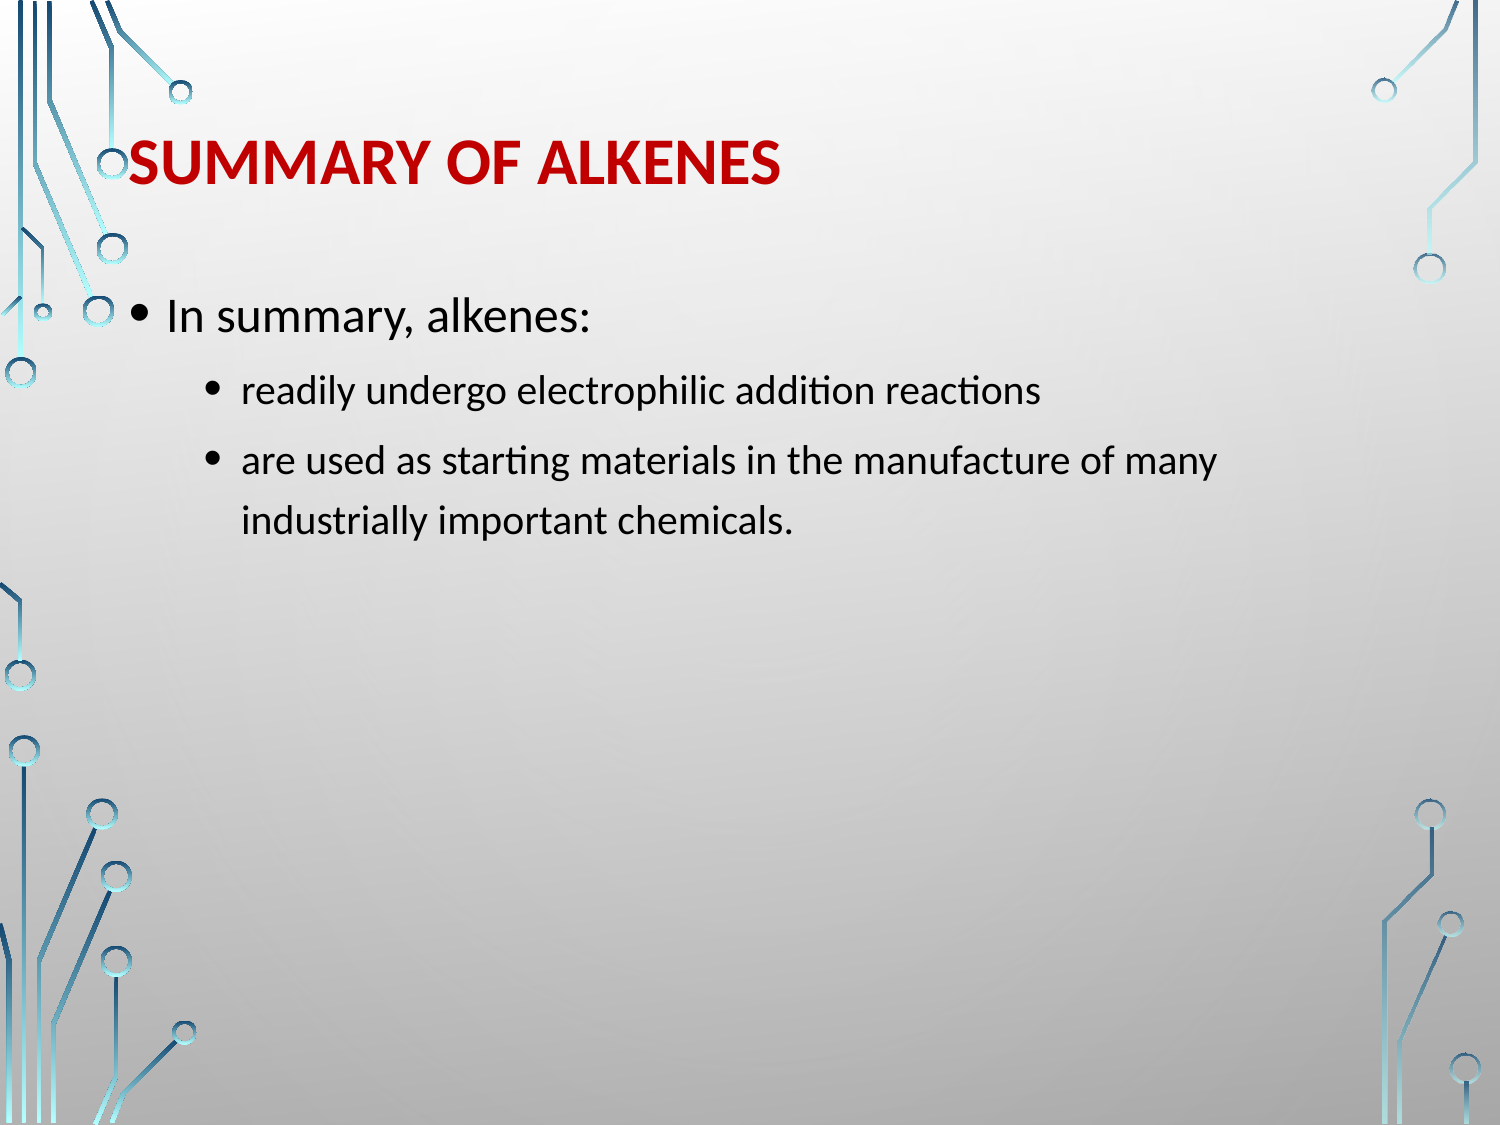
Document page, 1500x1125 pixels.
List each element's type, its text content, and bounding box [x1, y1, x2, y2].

list In summary, alkenes: readily undergo electrophilic addition reactions are used as starting materials in the manufacture of many industrially important chemicals. [113, 262, 1386, 1025]
title Summary of alkenes [113, 99, 1450, 225]
